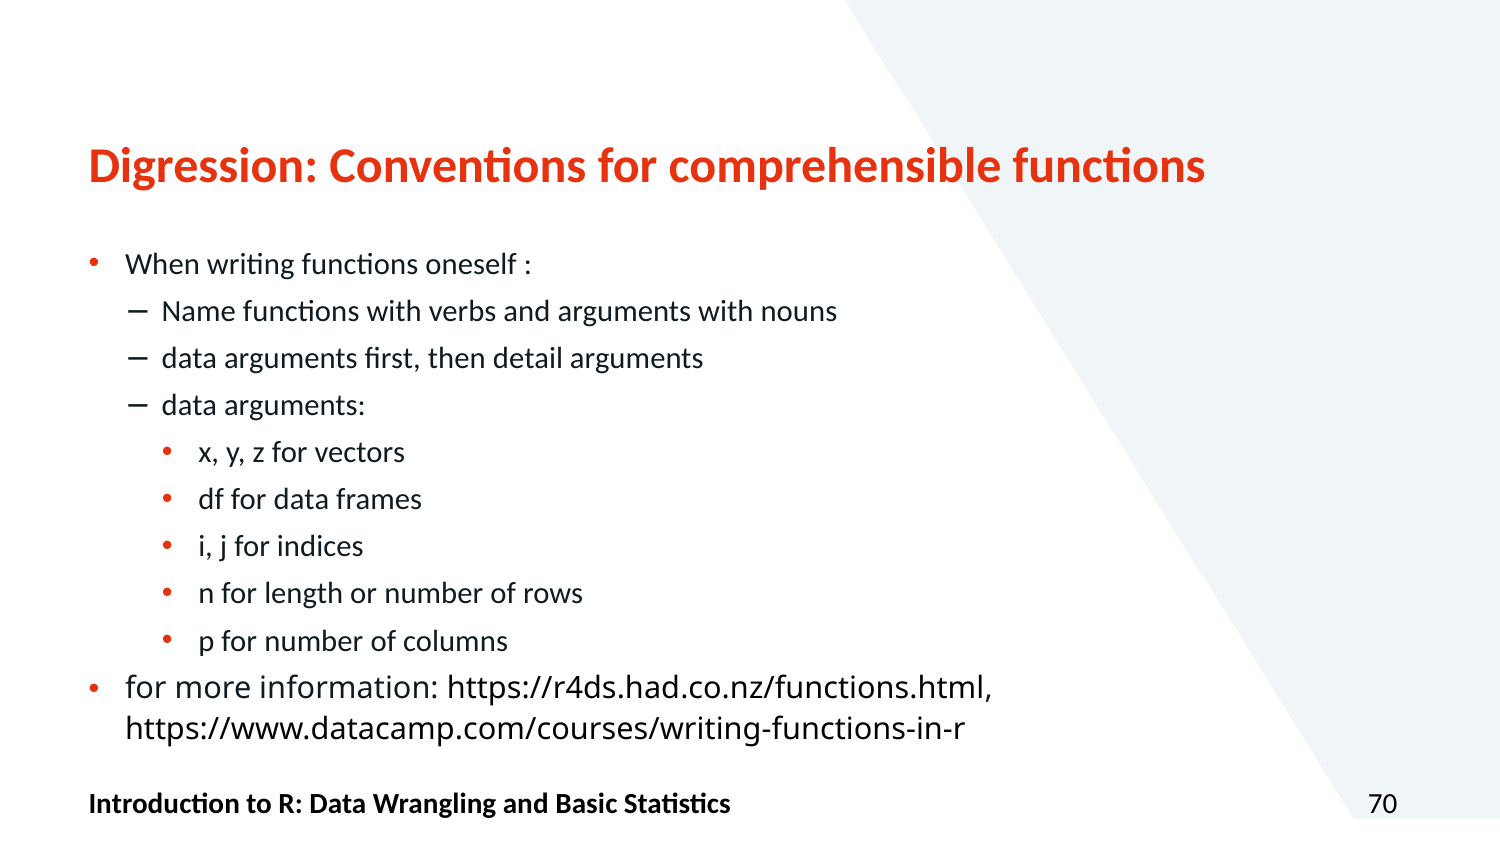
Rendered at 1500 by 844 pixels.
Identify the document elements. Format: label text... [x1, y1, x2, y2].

footer Introduction to R: Data Wrangling and Basic Statistics [88, 785, 1217, 819]
list When writing functions oneself : Name functions with verbs and arguments with nouns data arguments first, then detail arguments data arguments: x, y, z for vectors df for data frames i, j for indices n for length or number of rows p for number of columns for more information: https://r4ds.had.co.nz/functions.html, https://www.datacamp.com/courses/writing-functions-in-r [88, 243, 1398, 756]
title Digression: Conventions for comprehensible functions [88, 129, 1398, 232]
picture [0, 0, 1500, 819]
slide_number 70 [1263, 785, 1398, 819]
